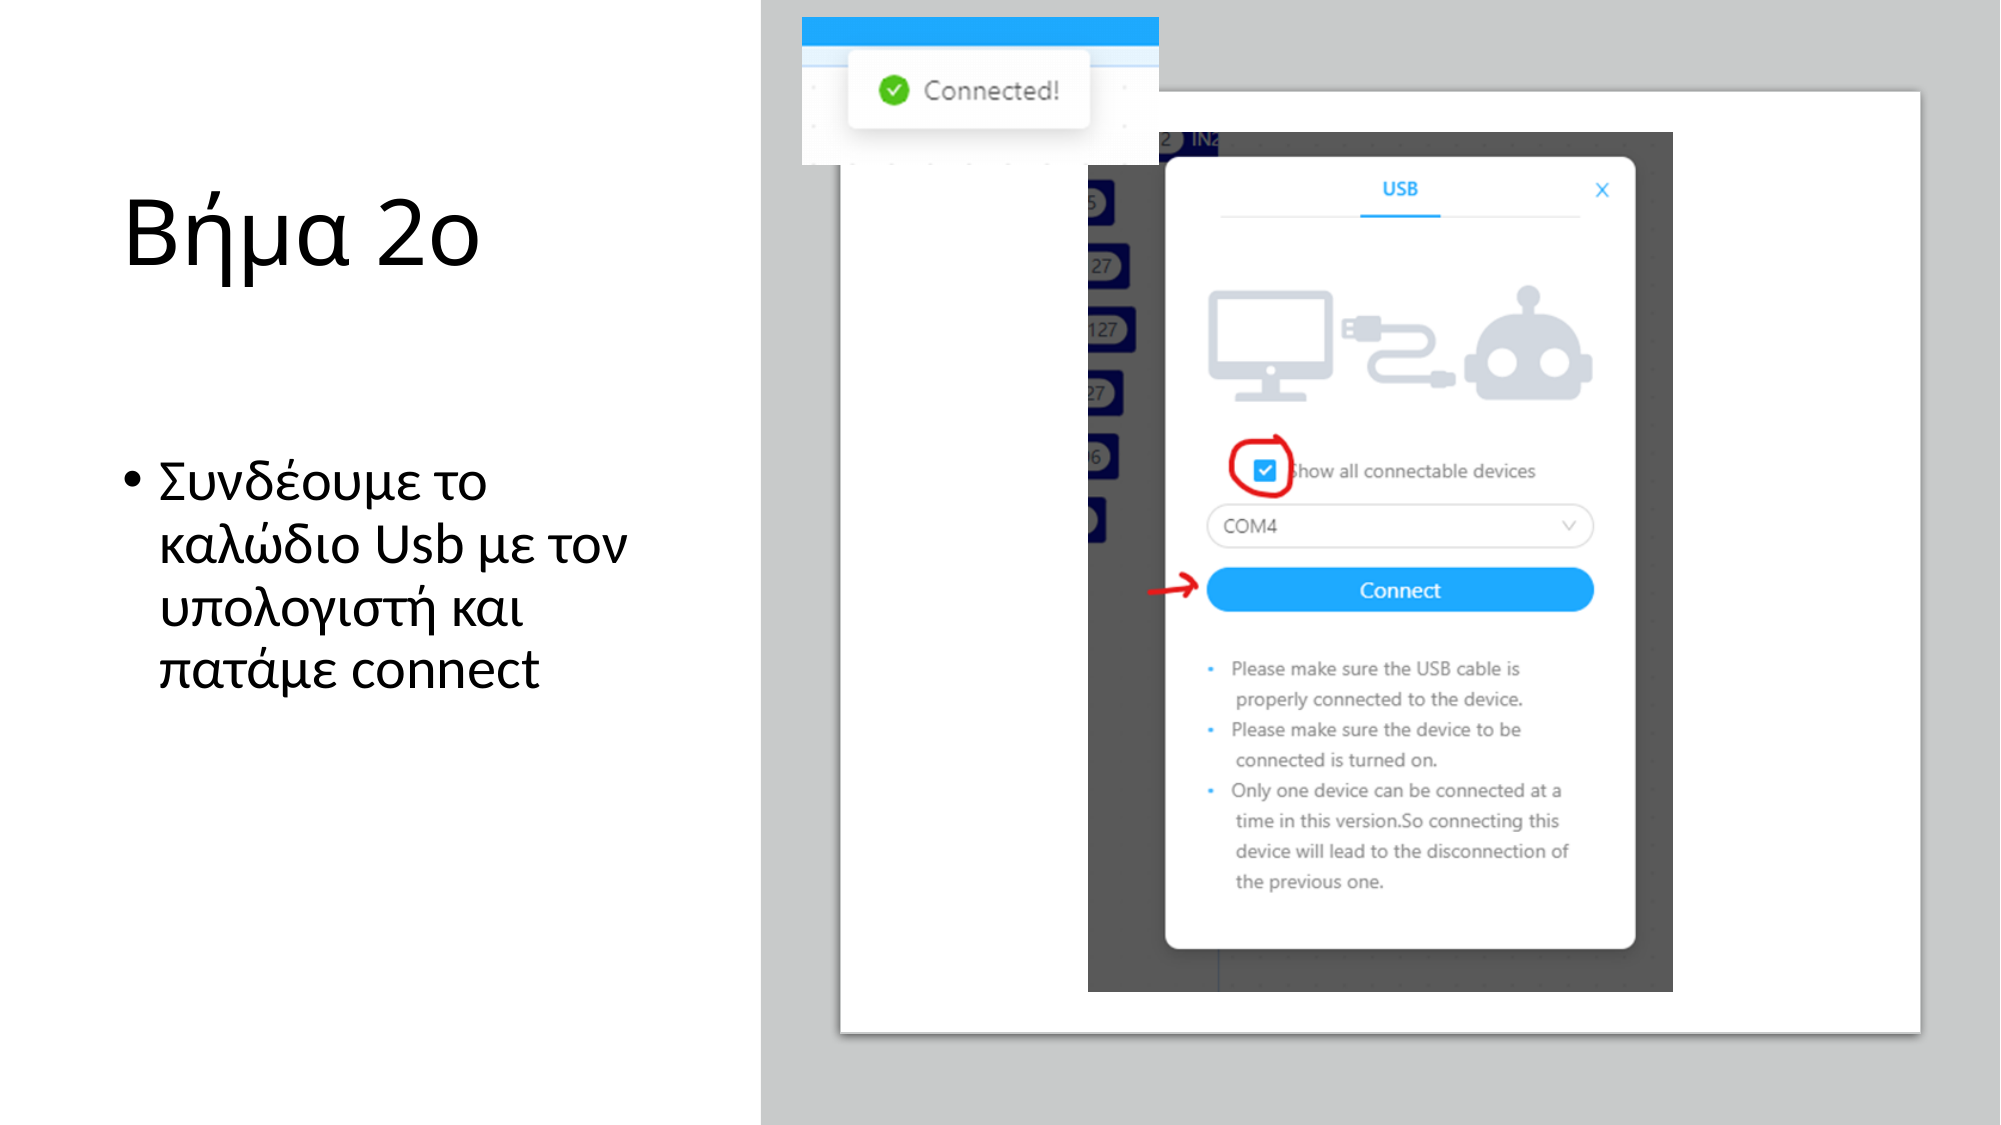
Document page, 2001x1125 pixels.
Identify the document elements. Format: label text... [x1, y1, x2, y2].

picture [802, 17, 1673, 992]
text_box [839, 90, 1922, 1034]
list Συνδέουμε το καλώδιο Usb με τον υπολογιστή και πατάμε connect [107, 442, 669, 1014]
text_box [760, 0, 2000, 1125]
title Βήμα 2ο [106, 103, 682, 370]
